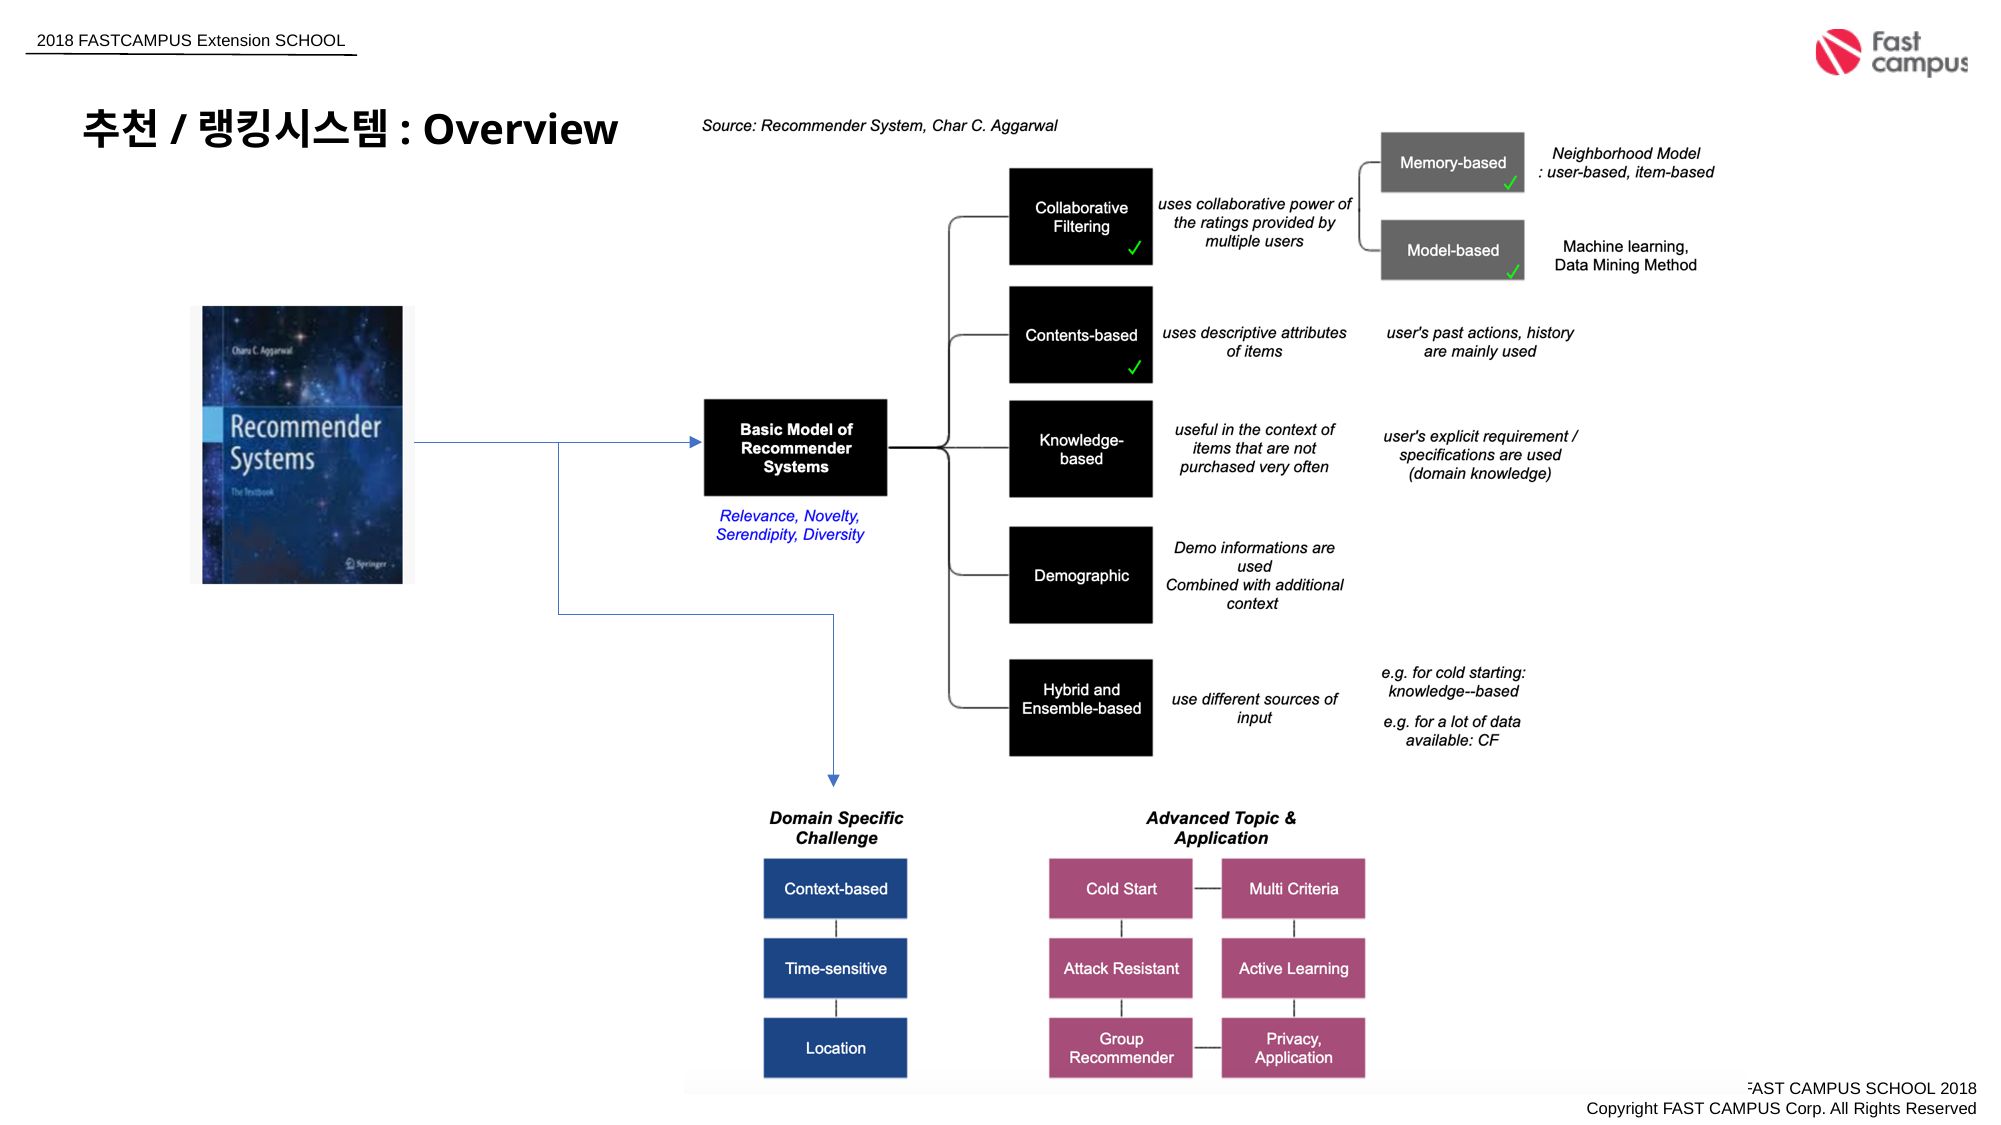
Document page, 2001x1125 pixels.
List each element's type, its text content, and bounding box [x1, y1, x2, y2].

picture [190, 295, 415, 595]
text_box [523, 477, 869, 753]
picture [684, 95, 1748, 1094]
text_box 추천/랭킹시스템: Overview [68, 95, 684, 161]
